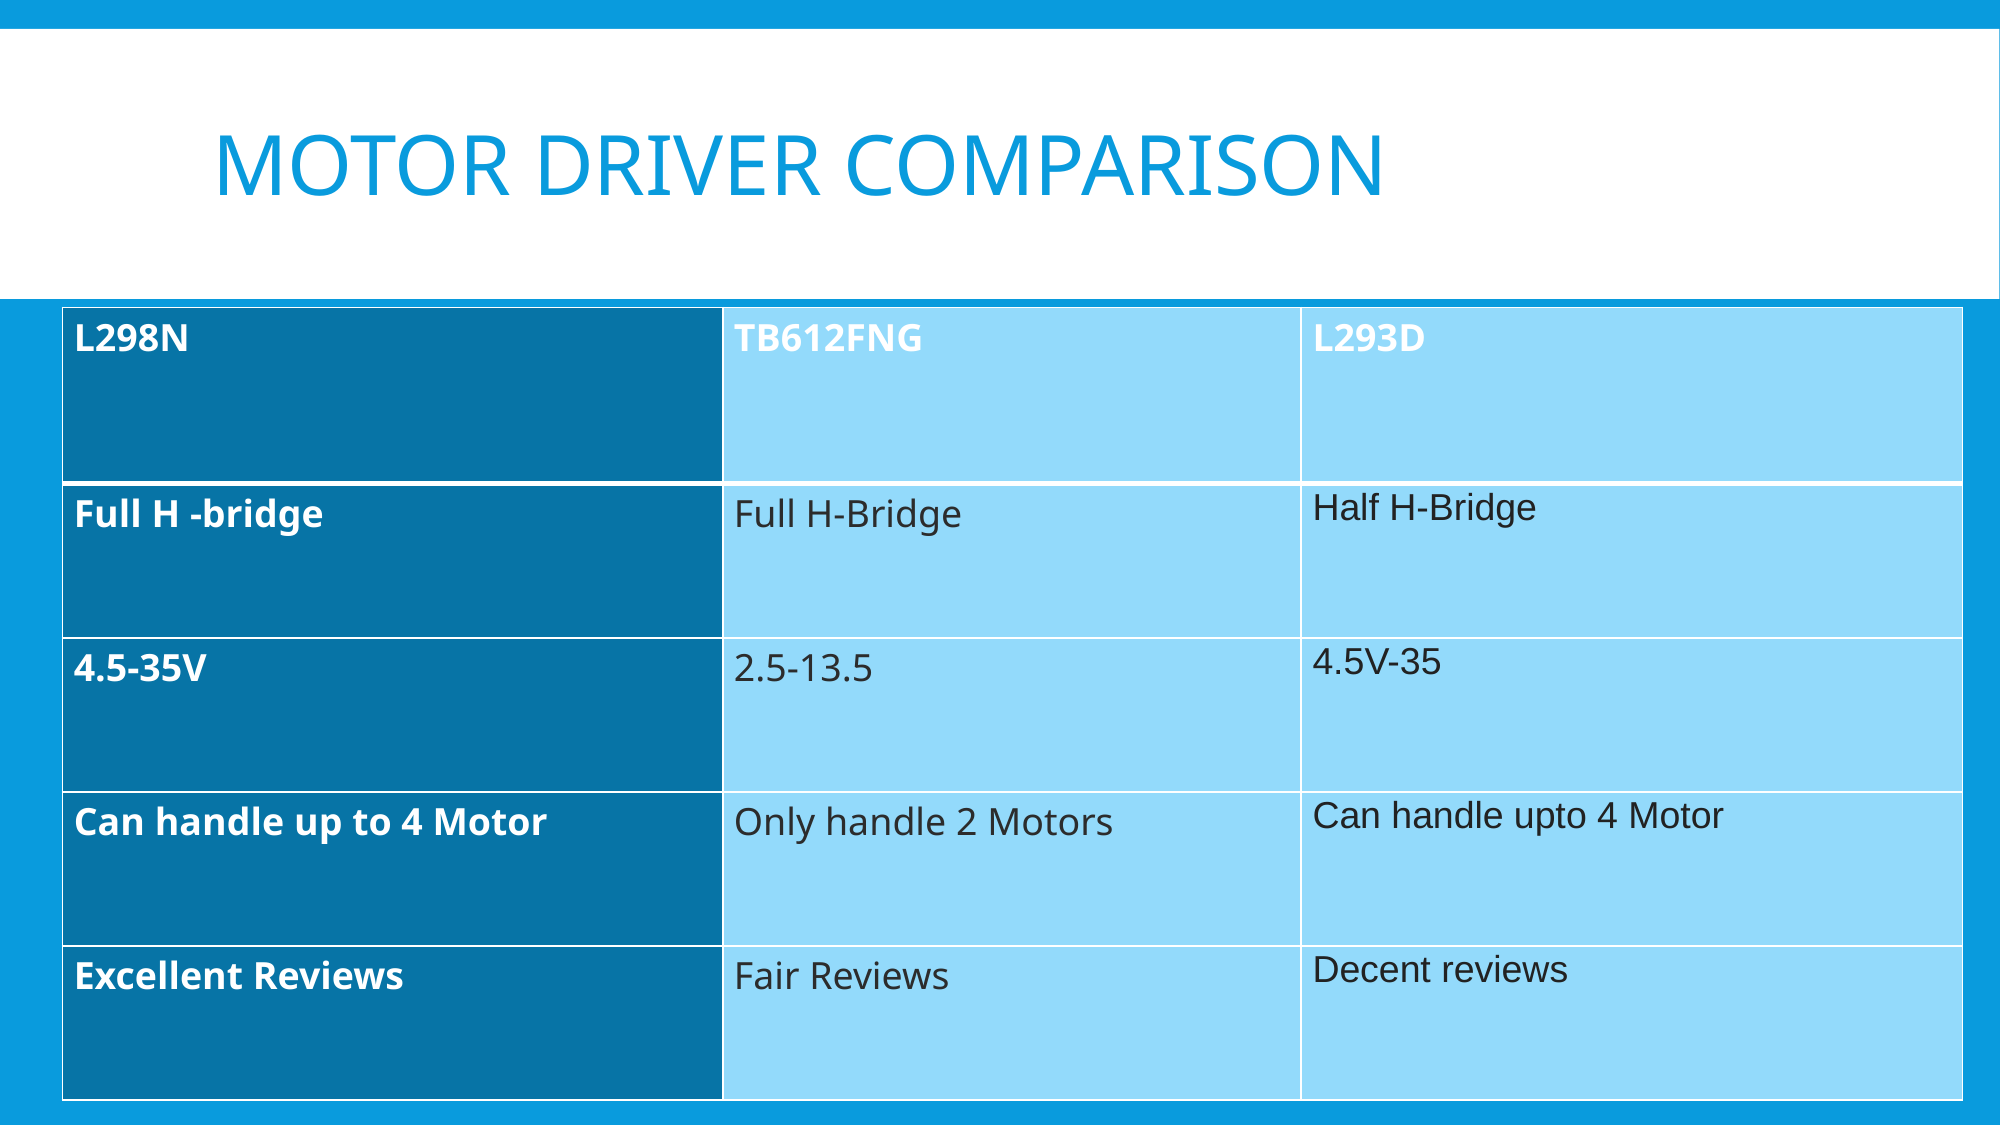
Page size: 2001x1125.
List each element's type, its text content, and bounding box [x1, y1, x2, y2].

table_cell Can handle upto 4 Motor [1302, 793, 1962, 945]
table_cell 4.5V-35 [1302, 639, 1962, 791]
table_header TB612FNG [724, 308, 1300, 481]
table_cell Full H-Bridge [724, 486, 1300, 637]
table_cell 4.5-35V [63, 639, 722, 791]
table_cell Half H-Bridge [1302, 486, 1962, 637]
table_cell Can handle up to 4 Motor [63, 793, 722, 945]
title Motor Driver Comparison [197, 46, 1803, 295]
table_cell Only handle 2 Motors [724, 793, 1300, 945]
table_cell Fair Reviews [724, 947, 1300, 1099]
table_header L298N [63, 308, 722, 481]
table_cell Decent reviews [1302, 947, 1962, 1099]
table_cell 2.5-13.5 [724, 639, 1300, 791]
table_header L293D [1302, 308, 1962, 481]
table_cell Full H -bridge [63, 486, 722, 637]
table_cell Excellent Reviews [63, 947, 722, 1099]
